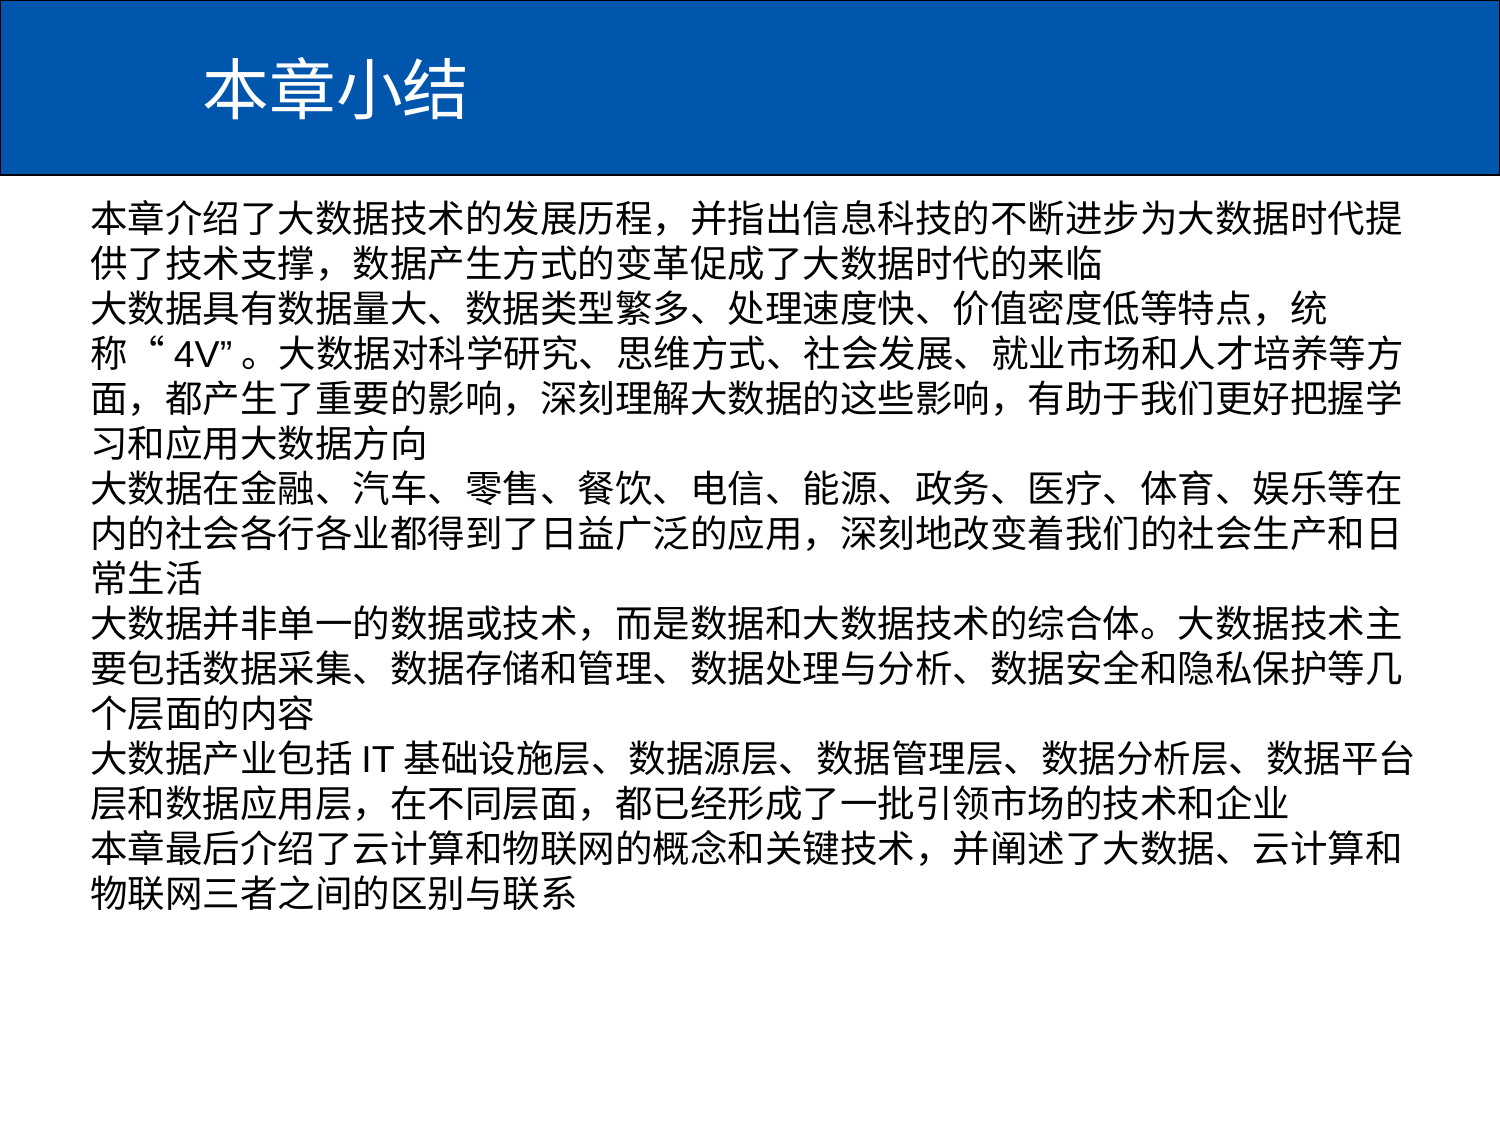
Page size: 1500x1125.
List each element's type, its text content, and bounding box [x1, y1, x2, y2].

list 本章介绍了大数据技术的发展历程，并指出信息科技的不断进步为大数据时代提供了技术支撑，数据产生方式的变革促成了大数据时代的来临 大数据具有数据量大、数据类型繁多、处理速度快、价值密度低等特点，统称“4V”。大数据对科学研究、思维方式、社会发展、就业市场和人才培养等方面，都产生了重要的影响，深刻理解大数据的这些影响，有助于我们更好把握学习和应用大数据方向 大数据在金融、汽车、零售、餐饮、电信、能源、政务、医疗、体育、娱乐等在内的社会各行各业都得到了日益广泛的应用，深刻地改变着我们的社会生产和日常生活 大数据并非单一的数据或技术，而是数据和大数据技术的综合体。大数据技术主要包括数据采集、数据存储和管理、数据处理与分析、数据安全和隐私保护等几个层面的内容 大数据产业包括IT基础设施层、数据源层、数据管理层、数据分析层、数据平台层和数据应用层，在不同层面，都已经形成了一批引领市场的技术和企业 本章最后介绍了云计算和物联网的概念和关键技术，并阐述了大数据、云计算和物联网三者之间的区别与联系 [75, 187, 1450, 1038]
title 本章小结 [187, 12, 1500, 163]
